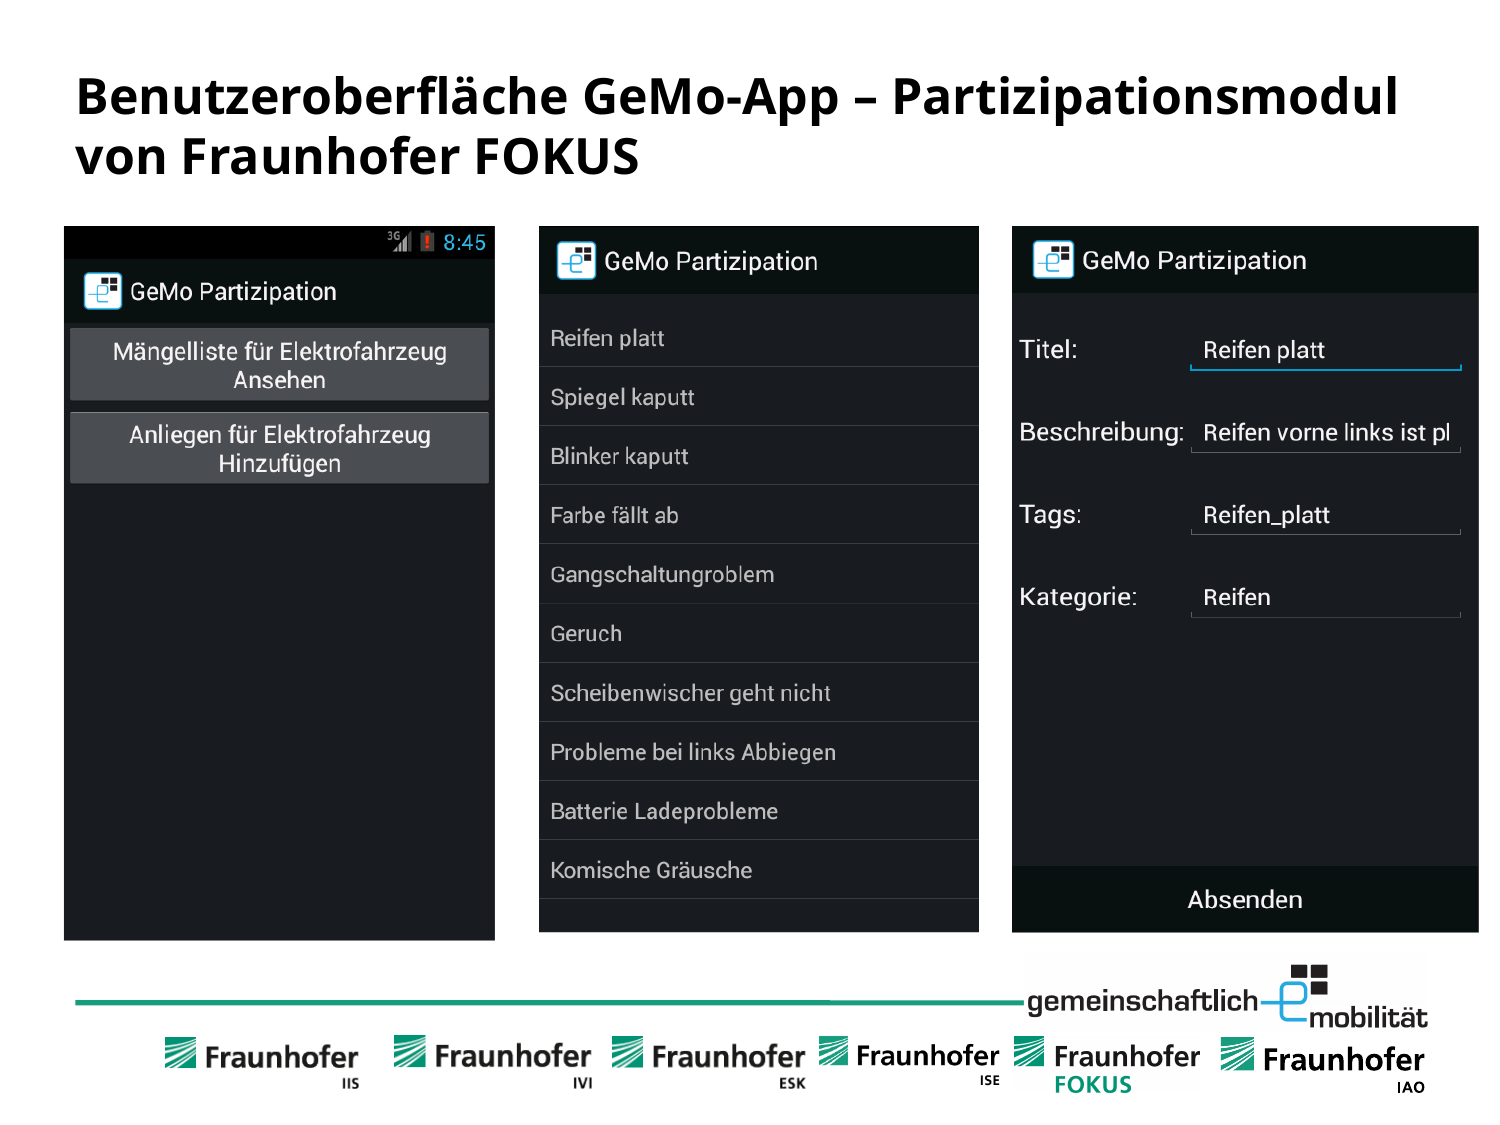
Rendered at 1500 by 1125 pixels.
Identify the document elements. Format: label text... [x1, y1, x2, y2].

picture [612, 1036, 809, 1091]
picture [1012, 226, 1479, 933]
picture [817, 1034, 1000, 1086]
picture [539, 226, 979, 933]
picture [1014, 1036, 1200, 1093]
picture [165, 1037, 362, 1091]
picture [394, 1035, 595, 1091]
picture [63, 226, 495, 941]
picture [1023, 952, 1427, 1033]
title Benutzeroberfläche GeMo-App – Partizipationsmodul von Fraunhofer FOKUS [75, 64, 1425, 215]
